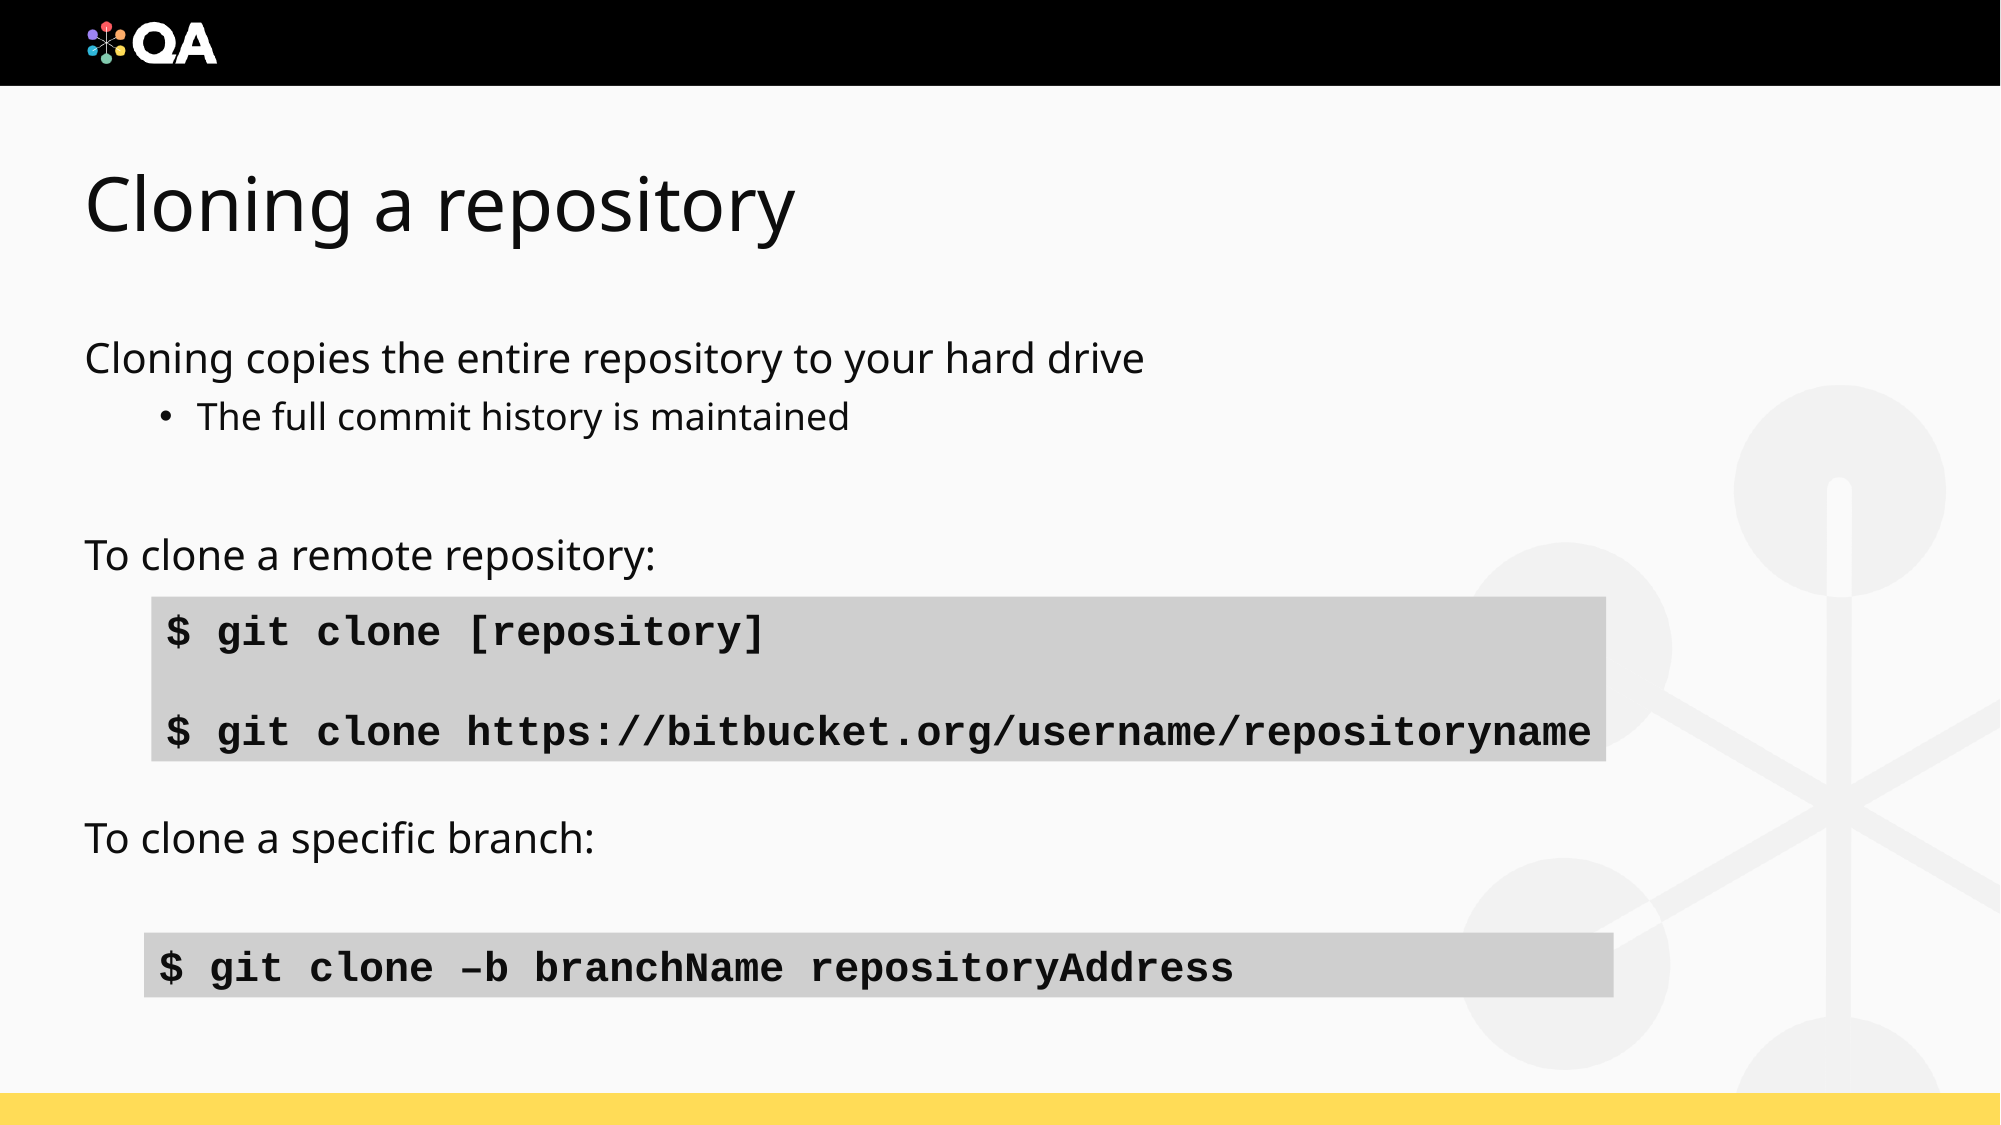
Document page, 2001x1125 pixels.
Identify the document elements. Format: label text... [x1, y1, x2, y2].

text_box $ git clone [repository] $ git clone https://bitbucket.org/username/repositoryname [151, 596, 1607, 762]
text_box $ git clone –b branchName repositoryAddress [144, 932, 1614, 998]
list Cloning copies the entire repository to your hard drive The full commit history is maintained To clone a remote repository: To clone a specific branch: [84, 324, 1916, 1035]
picture [0, 0, 2001, 1125]
title Cloning a repository [84, 159, 1916, 278]
